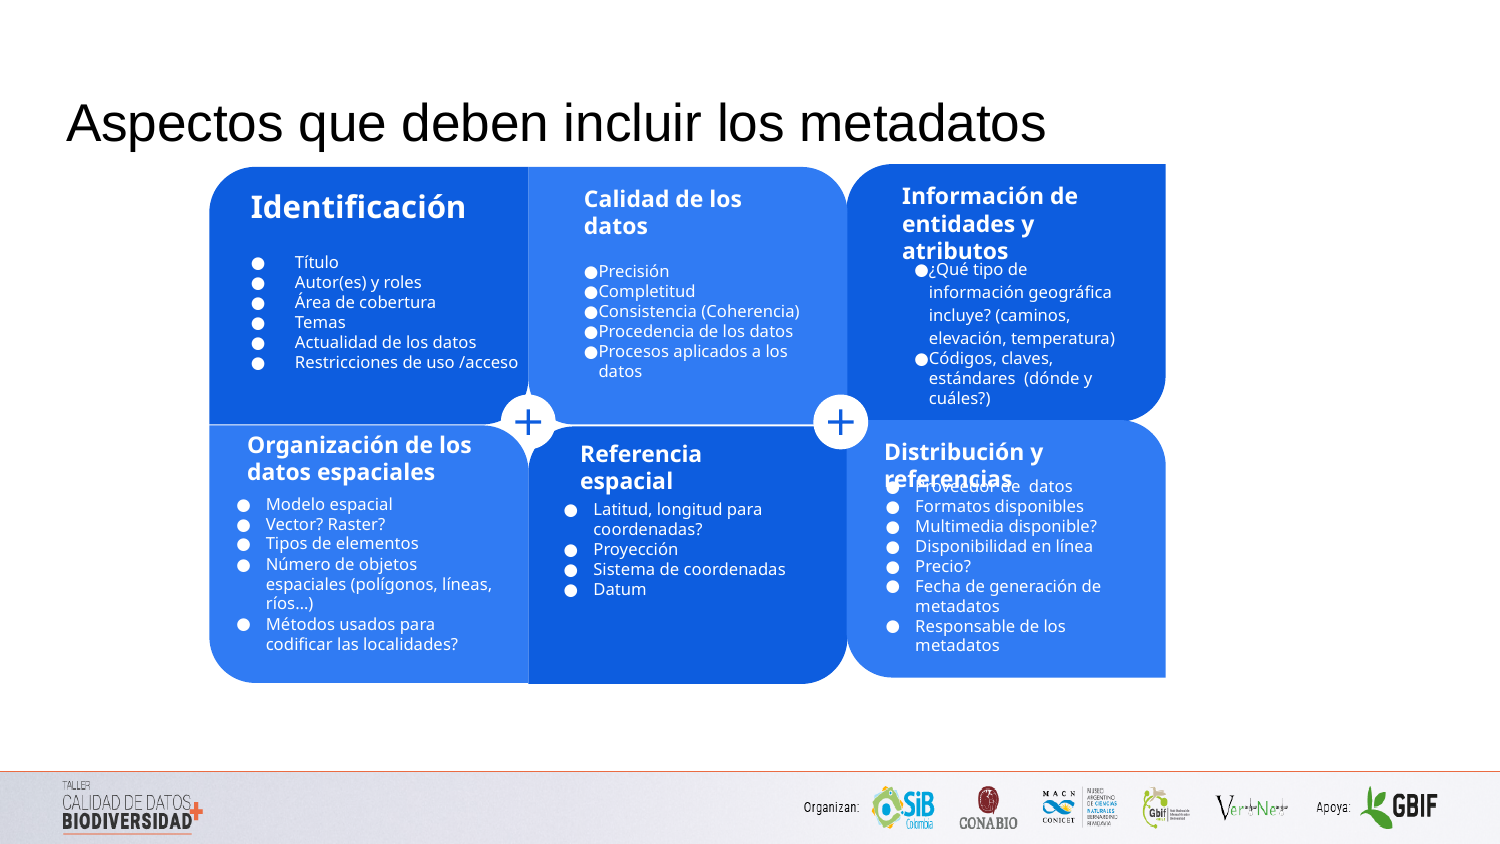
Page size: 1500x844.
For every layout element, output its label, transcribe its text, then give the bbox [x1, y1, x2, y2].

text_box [813, 394, 869, 450]
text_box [500, 394, 556, 450]
text_box [236, 166, 527, 171]
text_box Identificación [235, 171, 523, 271]
picture [0, 771, 1500, 844]
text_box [846, 419, 1166, 678]
title Aspectos que deben incluir los metadatos [51, 72, 1449, 167]
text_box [532, 424, 845, 685]
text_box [846, 163, 1166, 419]
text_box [209, 414, 529, 684]
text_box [528, 166, 848, 422]
text_box Título Autor(es) y roles Área de cobertura Temas Actualidad de los datos Restricciones de uso /acceso [235, 271, 523, 413]
text_box [209, 171, 235, 414]
